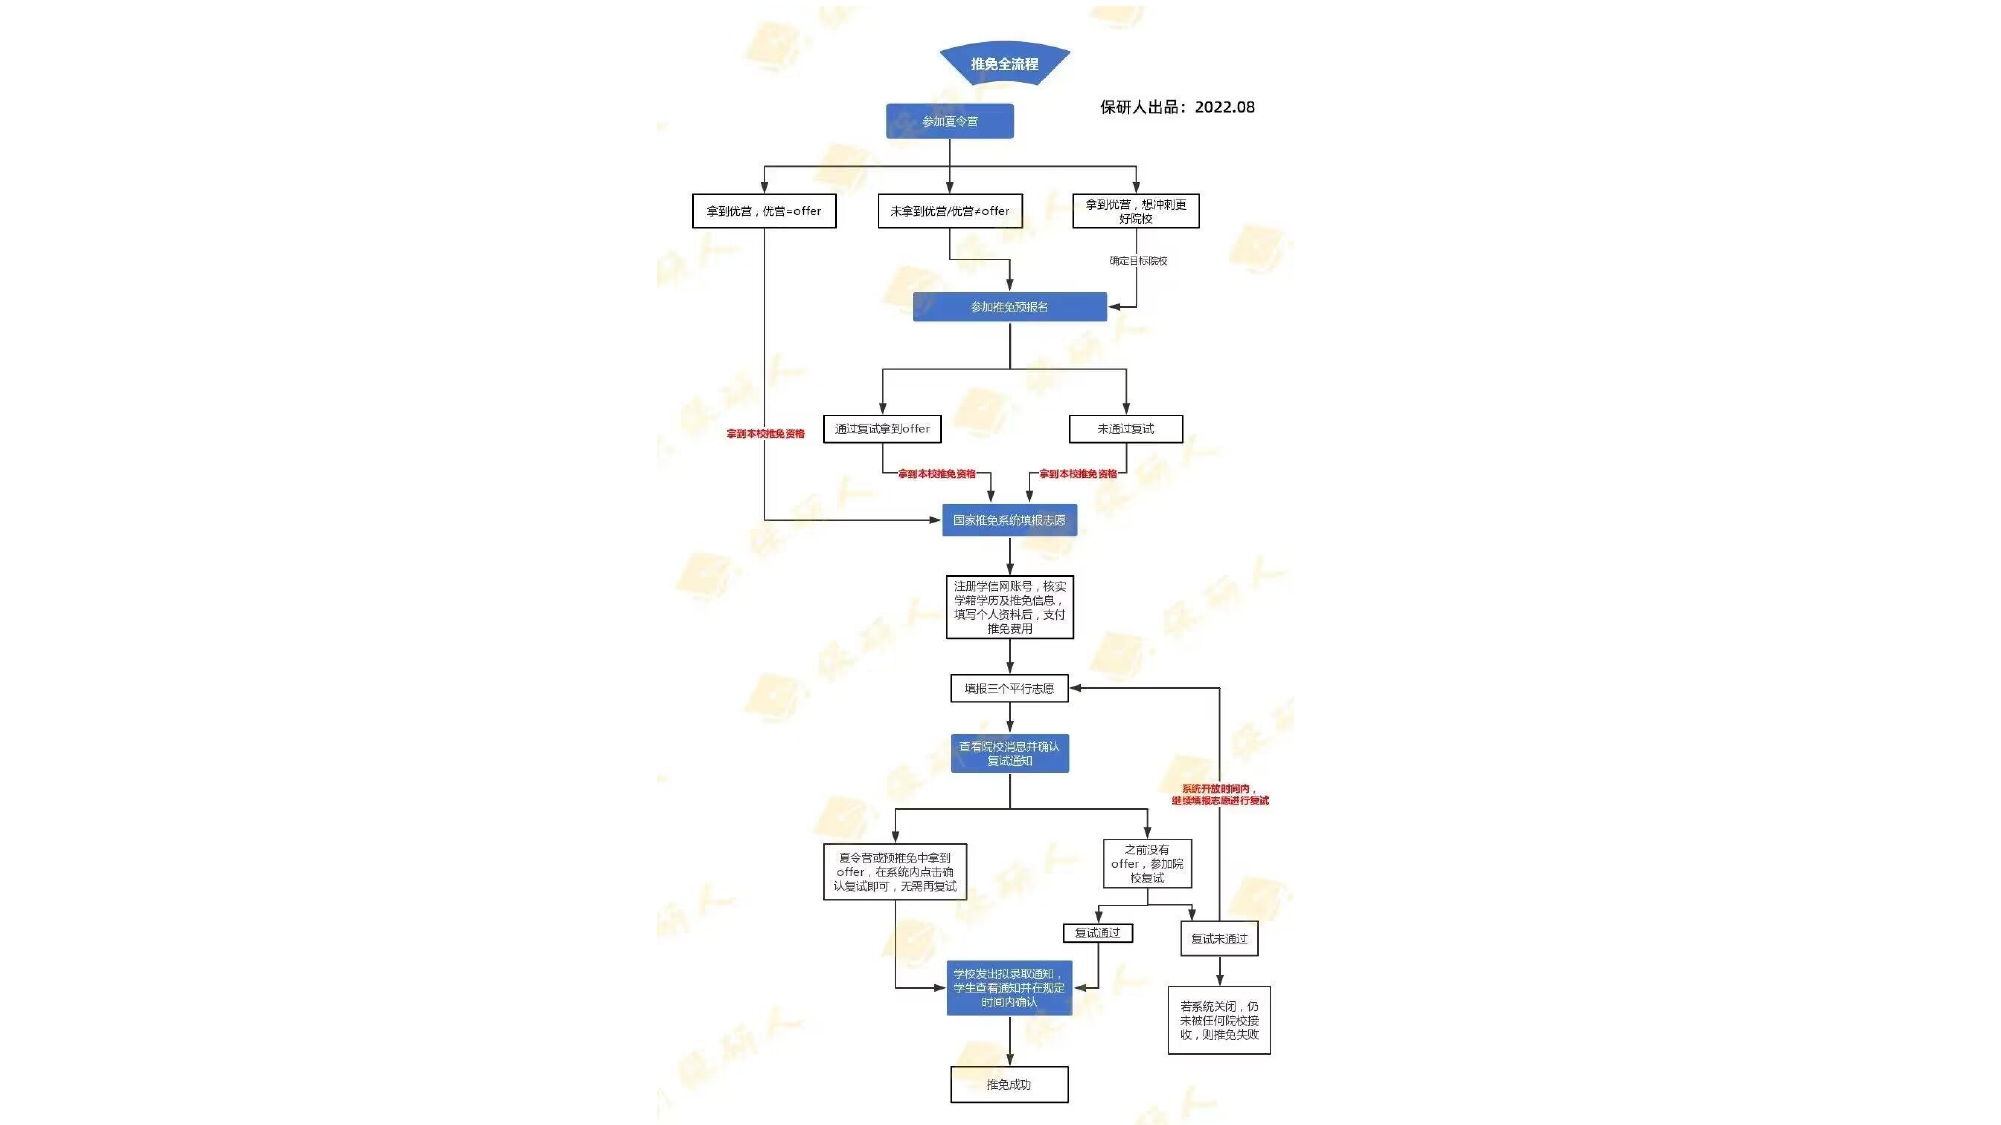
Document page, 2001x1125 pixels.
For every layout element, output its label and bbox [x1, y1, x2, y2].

list [657, 6, 1294, 1125]
